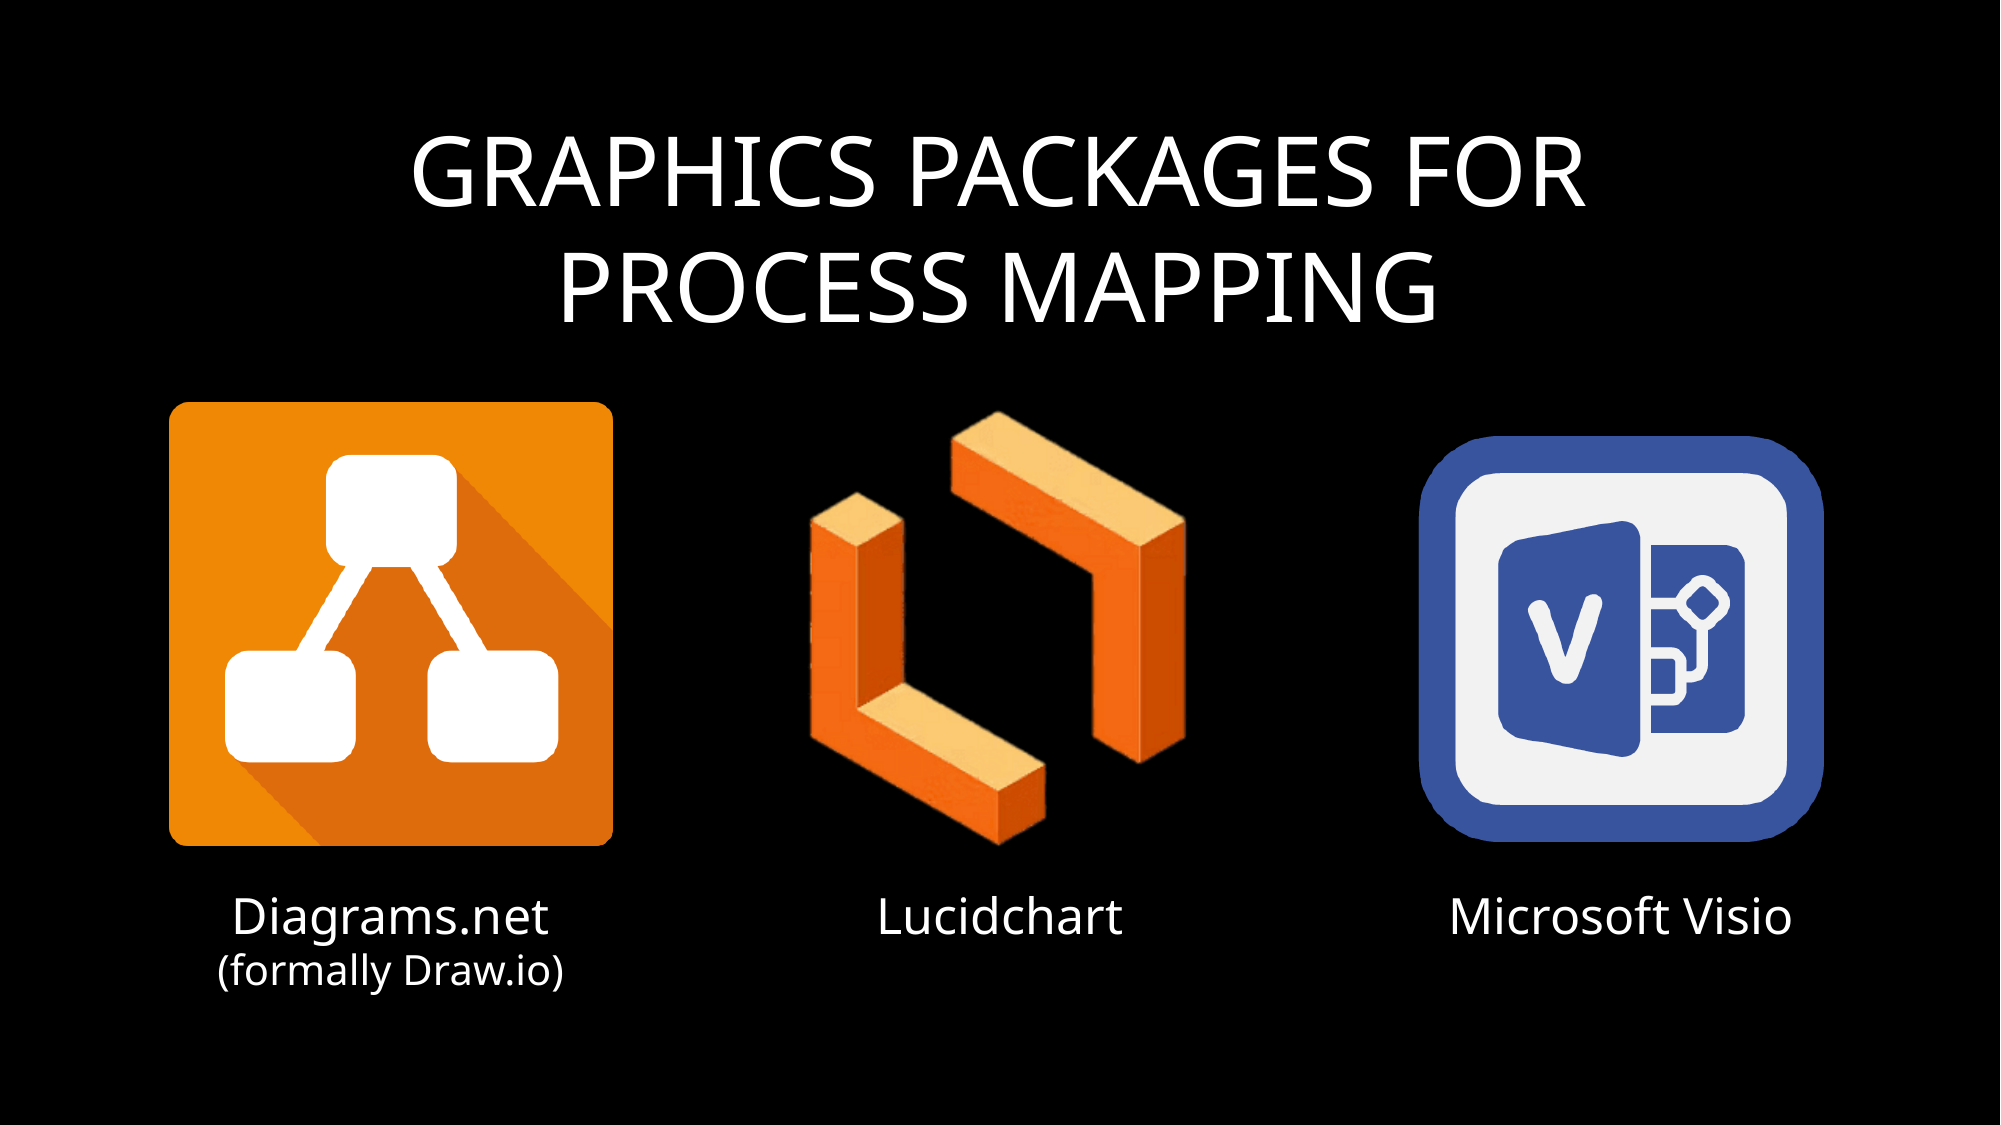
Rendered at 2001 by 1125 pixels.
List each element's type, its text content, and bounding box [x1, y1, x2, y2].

text_box Lucidchart [741, 876, 1259, 952]
text_box Microsoft Visio [1385, 876, 1857, 952]
picture [1385, 402, 1858, 875]
picture [739, 349, 1258, 897]
picture [168, 402, 613, 847]
text_box Diagrams.net (formally Draw.io) [169, 876, 613, 1002]
title Graphics Packages for Process Mapping [287, 99, 1711, 350]
